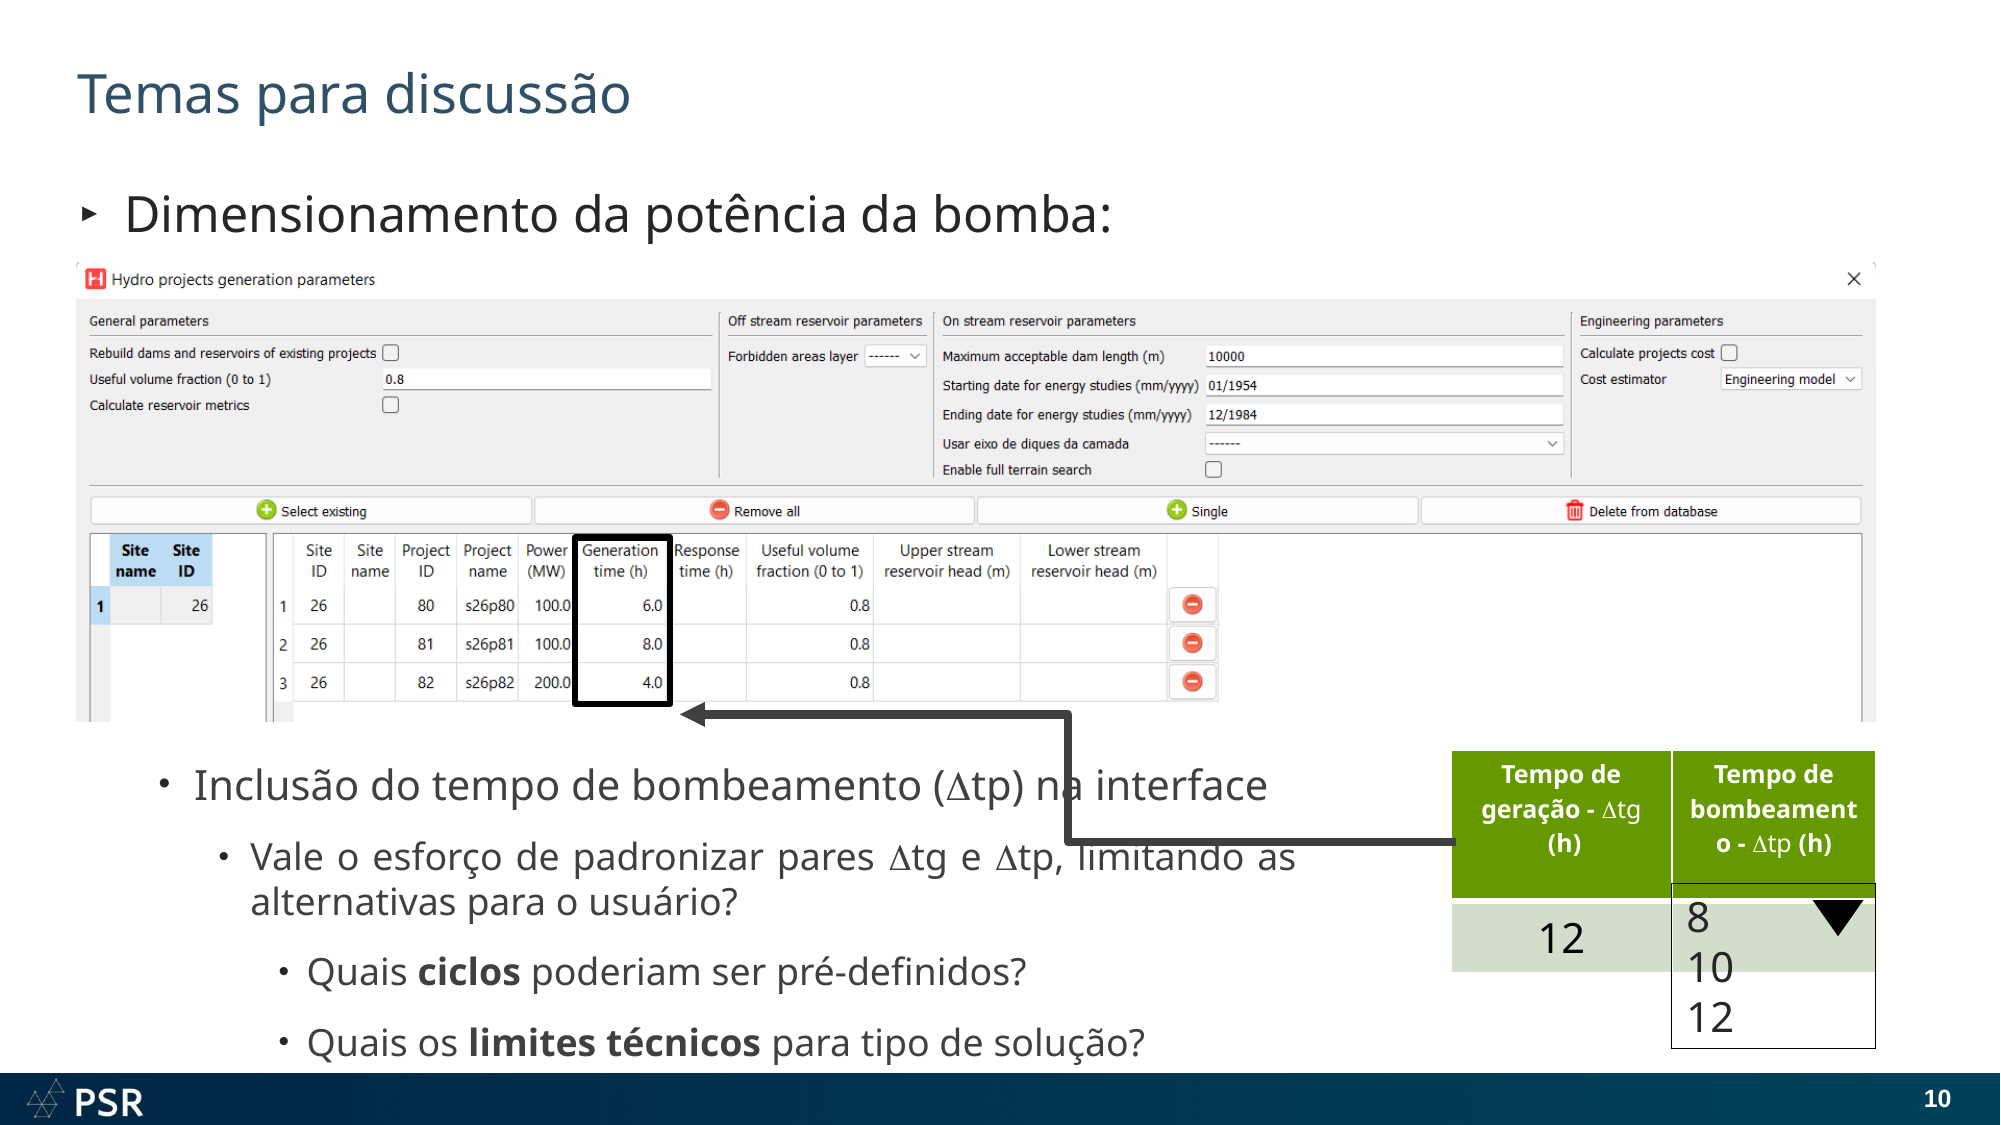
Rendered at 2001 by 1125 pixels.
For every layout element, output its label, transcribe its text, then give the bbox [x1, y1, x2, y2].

list Dimensionamento da potência da bomba: [62, 175, 1926, 263]
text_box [1671, 883, 1877, 1051]
table_cell 12 [1452, 904, 1666, 972]
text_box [679, 714, 1457, 843]
table_header Tempo de bombeamento - Dtp (h) [1673, 751, 1875, 883]
picture [0, 1073, 916, 1125]
picture [75, 262, 1877, 722]
text_box Inclusão do tempo de bombeamento (Dtp) na interface Vale o esforço de padronizar pares Dtg e Dtp, limitando as alternativas para o usuário? Quais ciclos poderiam ser pré-definidos? Quais os limites técnicos para tipo de solução? [76, 750, 1312, 1075]
title Temas para discussão [62, 45, 1926, 138]
slide_number 10 [1879, 1074, 1997, 1122]
table_header Tempo de geração - Dtg (h) [1452, 751, 1671, 898]
